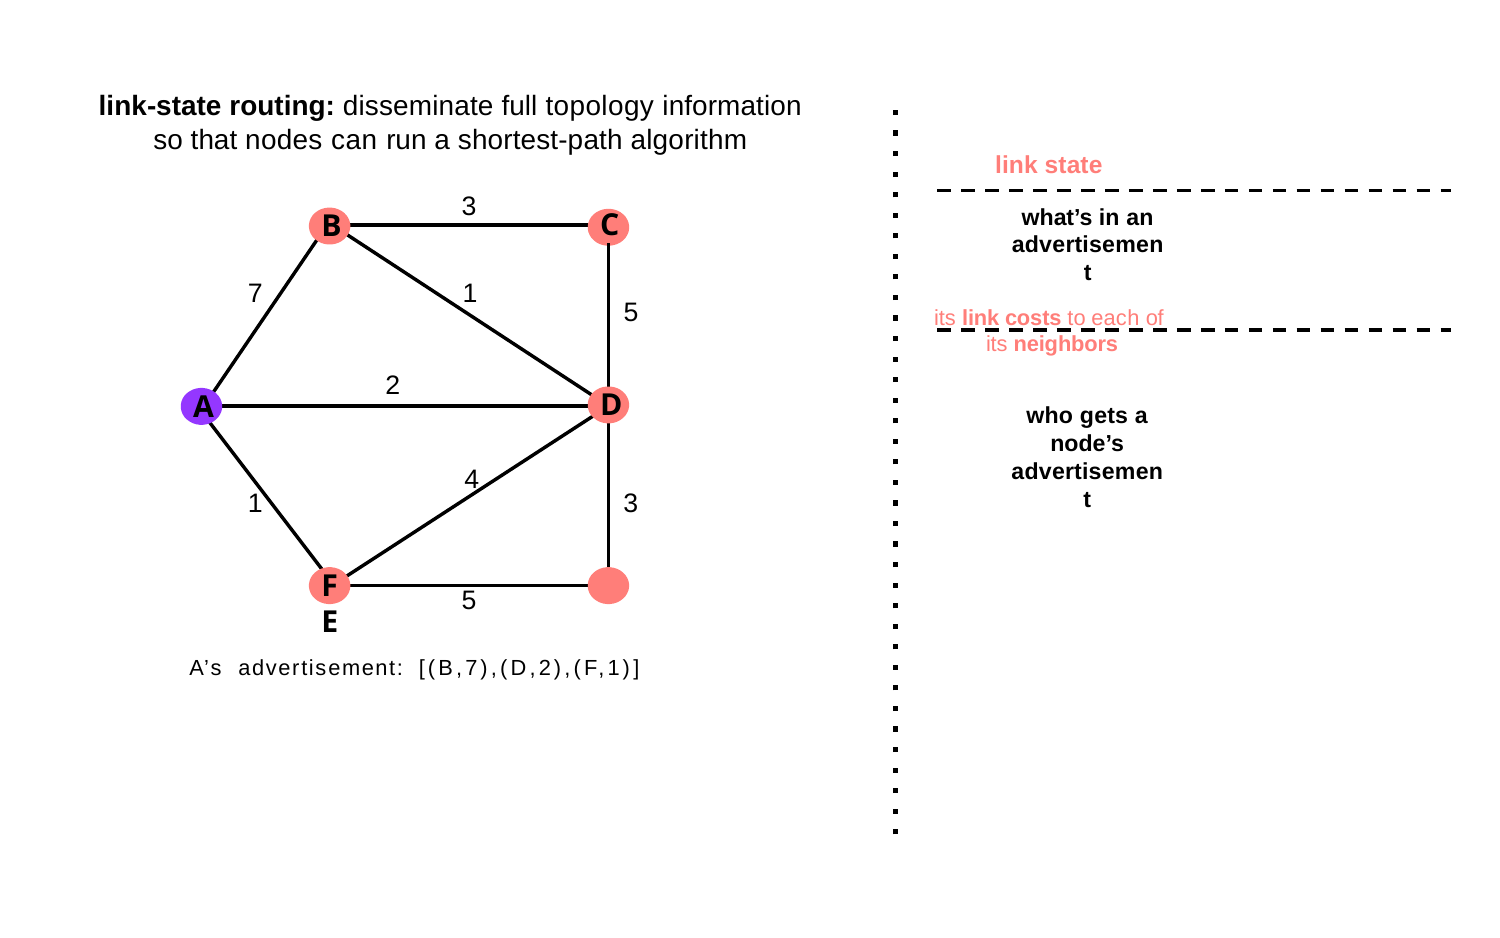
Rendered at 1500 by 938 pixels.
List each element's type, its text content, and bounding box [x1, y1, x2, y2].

text_box F E [320, 564, 618, 639]
text_box [618, 569, 630, 602]
text_box 5 [635, 293, 640, 327]
text_box [180, 391, 190, 422]
title link-state routing: disseminate full topology information so that nodes can run a shortest-path algorithm [97, 41, 824, 200]
text_box [309, 209, 320, 221]
text_box B [320, 205, 339, 221]
text_box link state what’s in an advertisement its link costs to each of its neighbors who gets a node’s advertisement [931, 147, 1379, 513]
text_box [195, 223, 610, 588]
text_box 3 [460, 187, 478, 220]
text_box [312, 596, 320, 602]
text_box [589, 210, 599, 220]
text_box C [599, 204, 618, 222]
text_box A’s advertisement: [(B,7),(D,2),(F,1)] [188, 652, 648, 680]
text_box [339, 209, 350, 220]
text_box [618, 210, 629, 223]
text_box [330, 223, 630, 424]
text_box 3 [622, 485, 639, 518]
